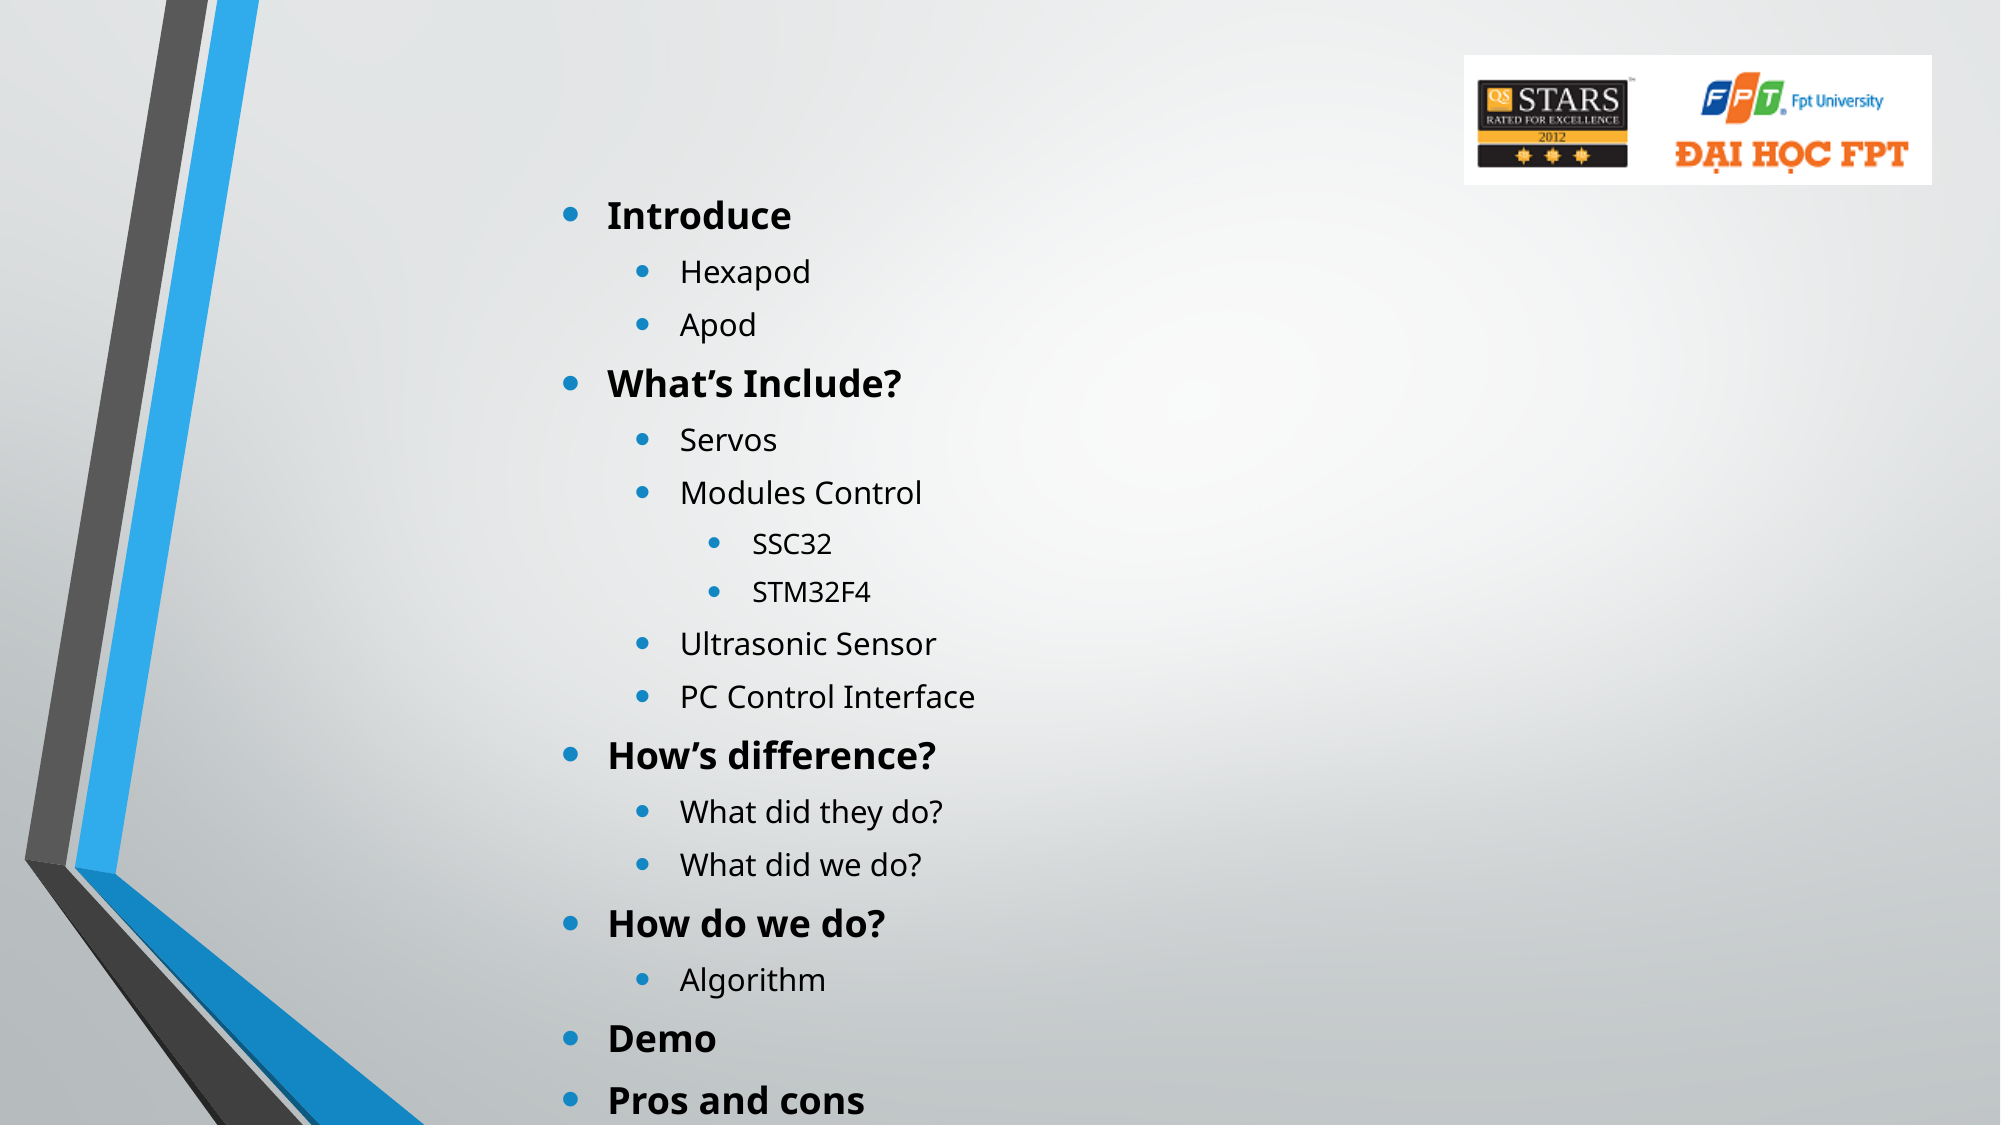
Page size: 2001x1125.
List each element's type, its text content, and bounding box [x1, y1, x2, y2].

picture [1463, 55, 1932, 185]
list Introduce Hexapod Apod What’s Include? Servos Modules Control SSC32 STM32F4 Ultrasonic Sensor PC Control Interface How’s difference? What did they do? What did we do? How do we do? Algorithm Demo Pros and cons Are there anything to be programmed in the future? [546, 184, 2000, 1125]
